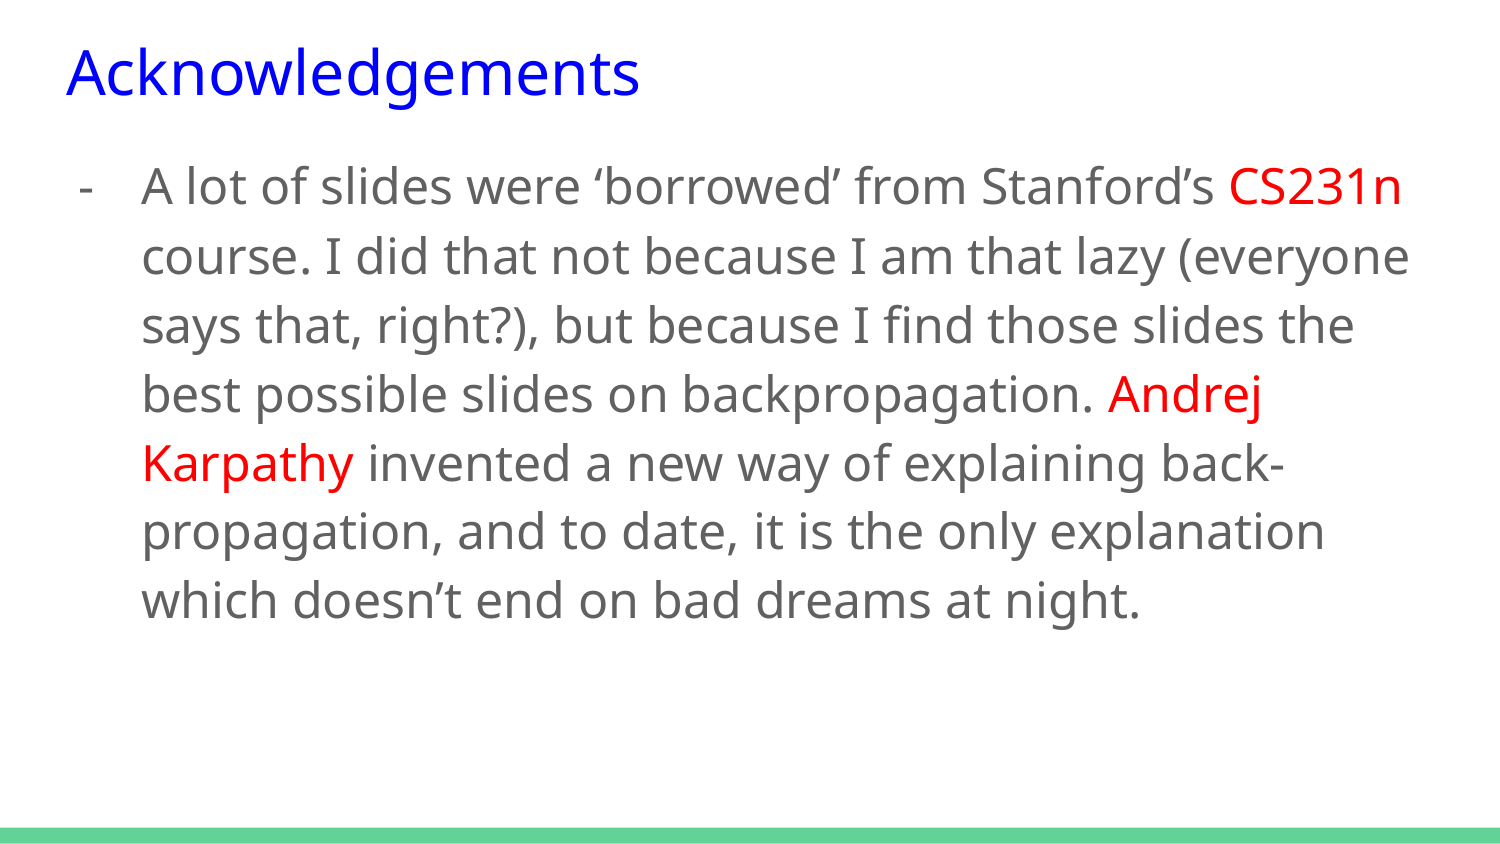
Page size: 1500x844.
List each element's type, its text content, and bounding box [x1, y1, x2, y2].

list A lot of slides were ‘borrowed’ from Stanford’s CS231n course. I did that not because I am that lazy (everyone says that, right?), but because I find those slides the best possible slides on backpropagation. Andrej Karpathy invented a new way of explaining back-propagation, and to date, it is the only explanation which doesn’t end on bad dreams at night. [51, 131, 1449, 750]
title Acknowledgements [51, 18, 1449, 131]
